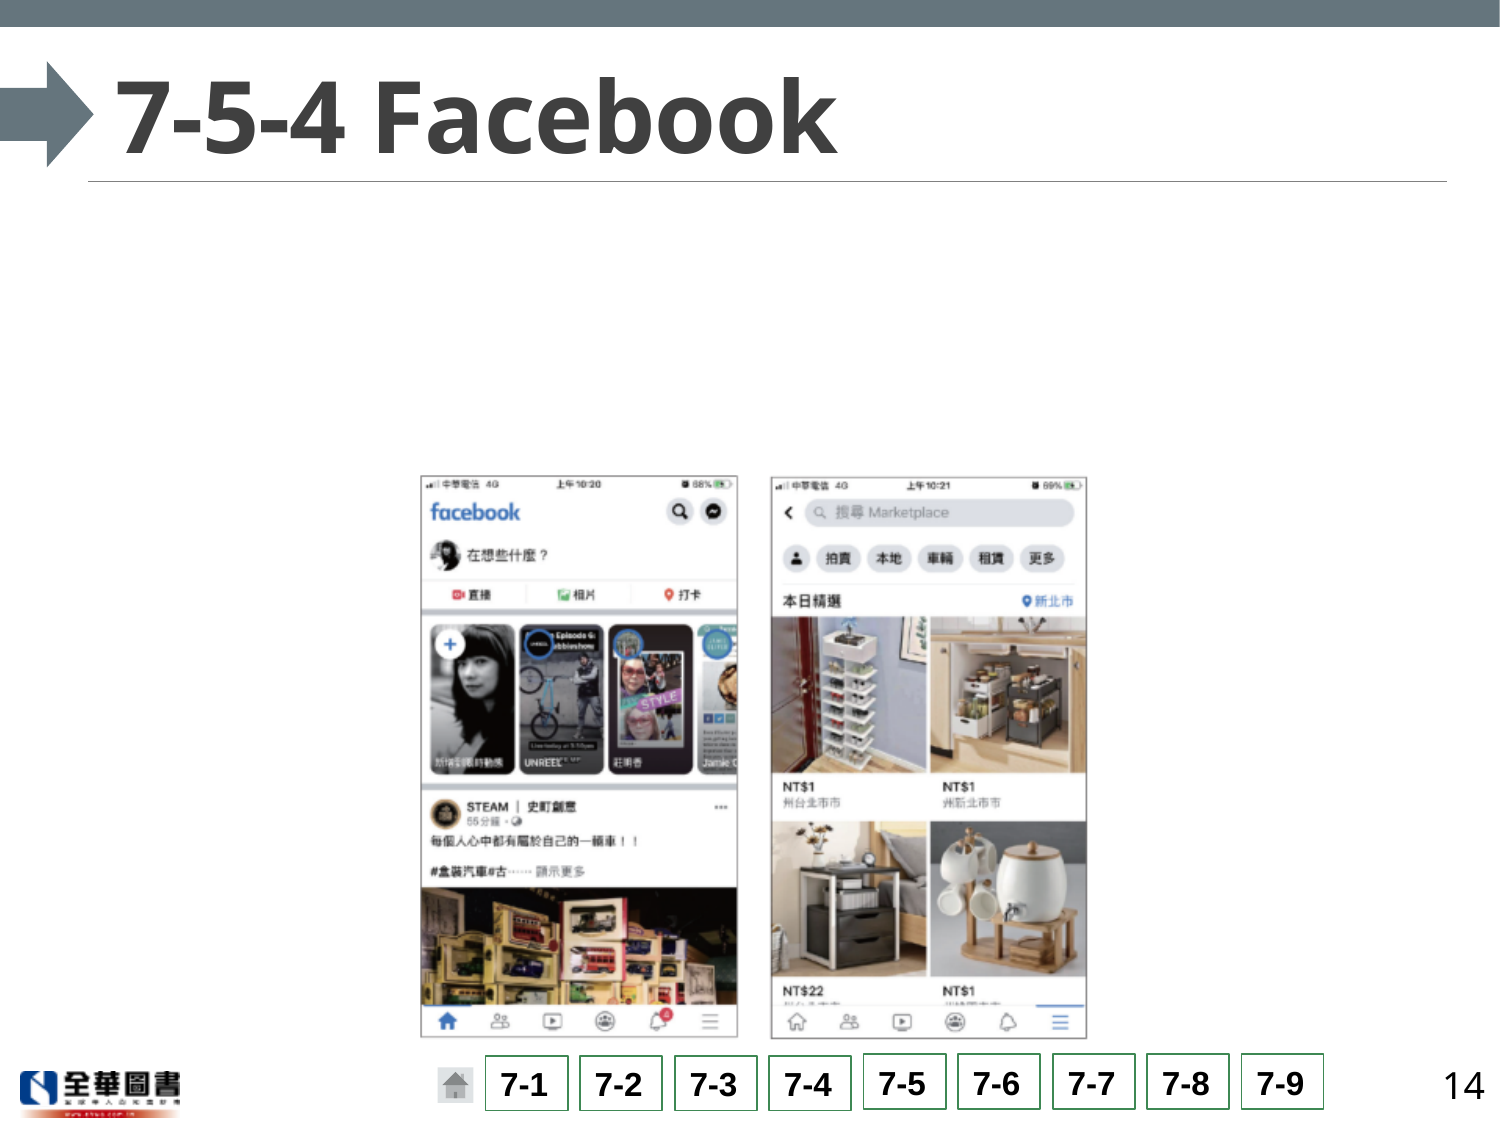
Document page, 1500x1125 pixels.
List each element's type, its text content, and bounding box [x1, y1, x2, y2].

title 7-5-4 Facebook [100, 47, 1447, 182]
picture [418, 473, 1089, 1041]
picture [20, 1071, 180, 1118]
slide_number 14 [1338, 1057, 1500, 1118]
